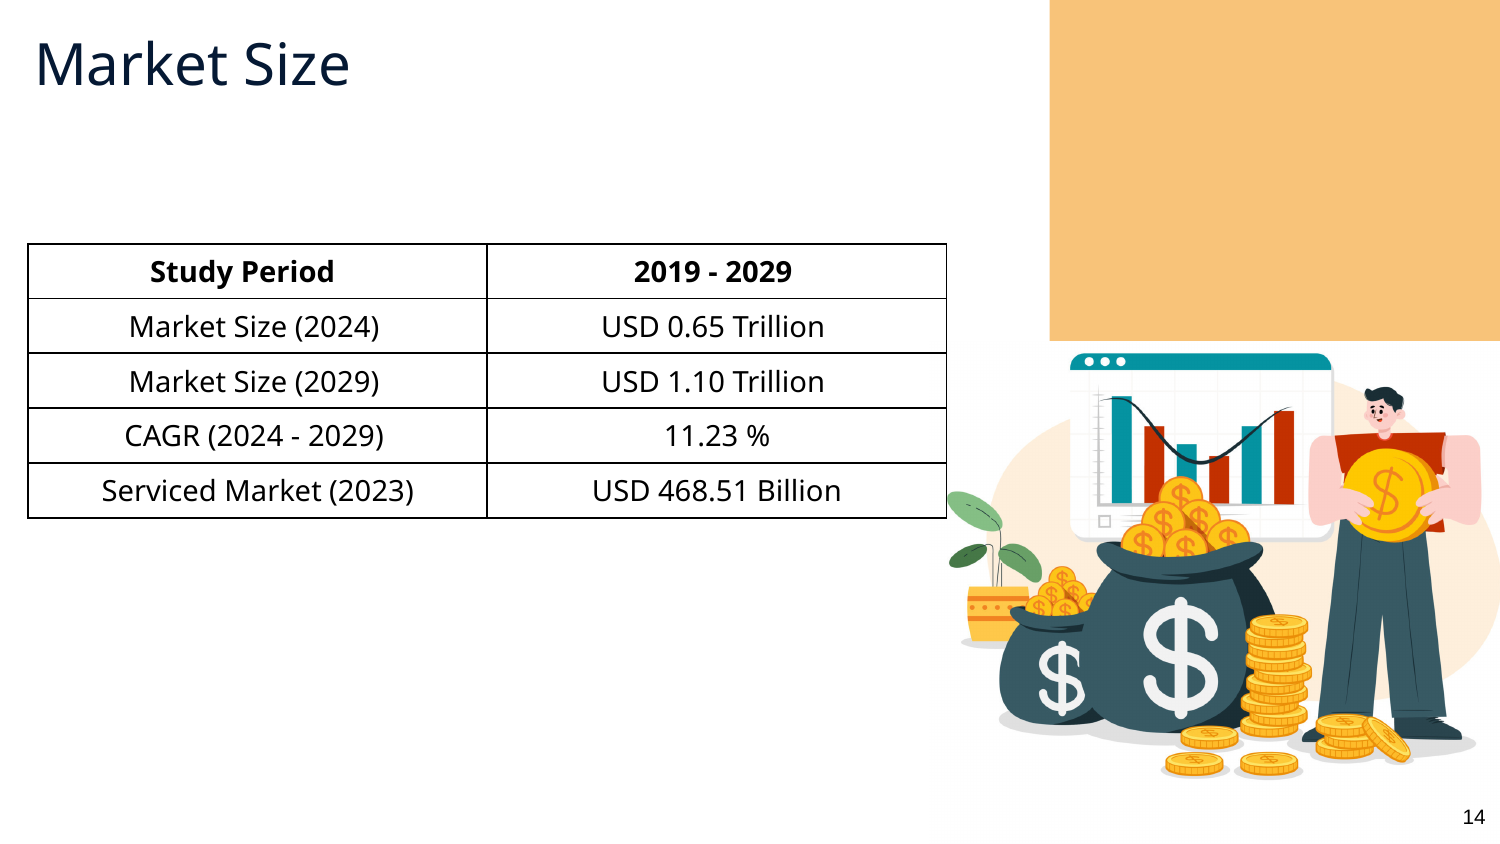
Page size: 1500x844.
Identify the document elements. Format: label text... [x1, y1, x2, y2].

table_cell CAGR (2024 - 2029) [29, 409, 486, 462]
table_cell USD 1.10 Trillion [488, 354, 924, 407]
picture [929, 340, 1500, 844]
table_header Study Period [29, 245, 486, 298]
table_cell Market Size (2024) [29, 299, 486, 352]
table_cell 11.23 % [488, 409, 924, 462]
table_cell USD 0.65 Trillion [488, 299, 946, 352]
table_cell Market Size (2029) [29, 354, 486, 407]
title Market Size [0, 0, 386, 139]
table_cell Serviced Market (2023) [29, 464, 486, 517]
table_header 2019 - 2029 [488, 245, 946, 298]
table_cell USD 468.51 Billion [488, 464, 924, 517]
